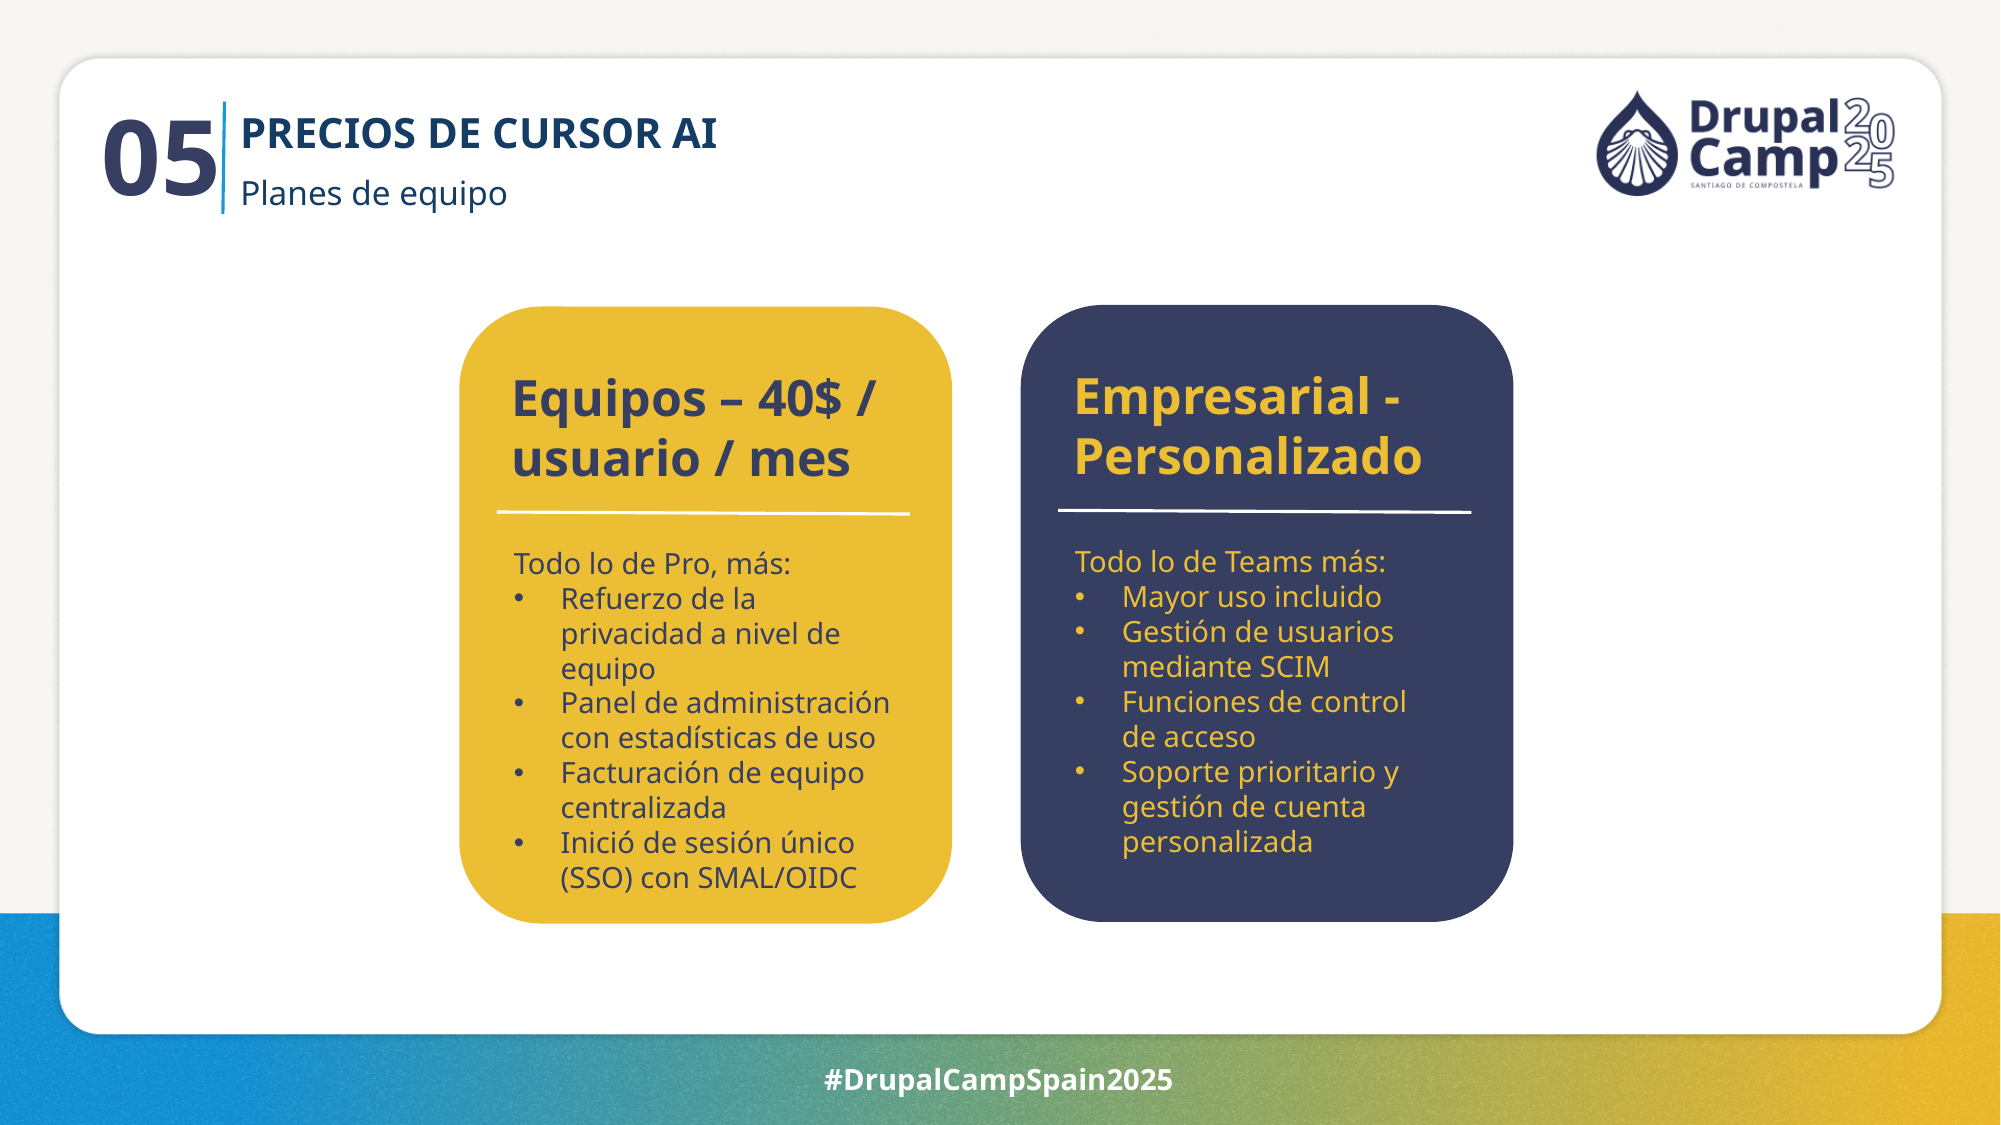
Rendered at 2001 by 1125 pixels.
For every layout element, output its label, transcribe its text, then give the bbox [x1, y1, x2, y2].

text_box Todo lo de Pro, más: Refuerzo de la privacidad a nivel de equipo Panel de administración con estadísticas de uso Facturación de equipo centralizada Inició de sesión único (SSO) con SMAL/OIDC [513, 545, 916, 895]
text_box Todo lo de Teams más: Mayor uso incluido Gestión de usuarios mediante SCIM Funciones de control de acceso Soporte prioritario y gestión de cuenta personalizada [1074, 543, 1460, 859]
text_box #DrupalCampSpain2025 [51, 1053, 1947, 1125]
text_box [1020, 304, 1514, 922]
text_box [459, 306, 953, 924]
text_box Equipos – 40$ / usuario / mes [497, 358, 898, 494]
text_box PRECIOS DE CURSOR AI [238, 99, 1512, 164]
text_box Empresarial - Personalizado [1058, 357, 1459, 493]
text_box Planes de equipo [238, 164, 1556, 220]
text_box 05 [86, 83, 238, 224]
picture [0, 0, 2001, 1125]
